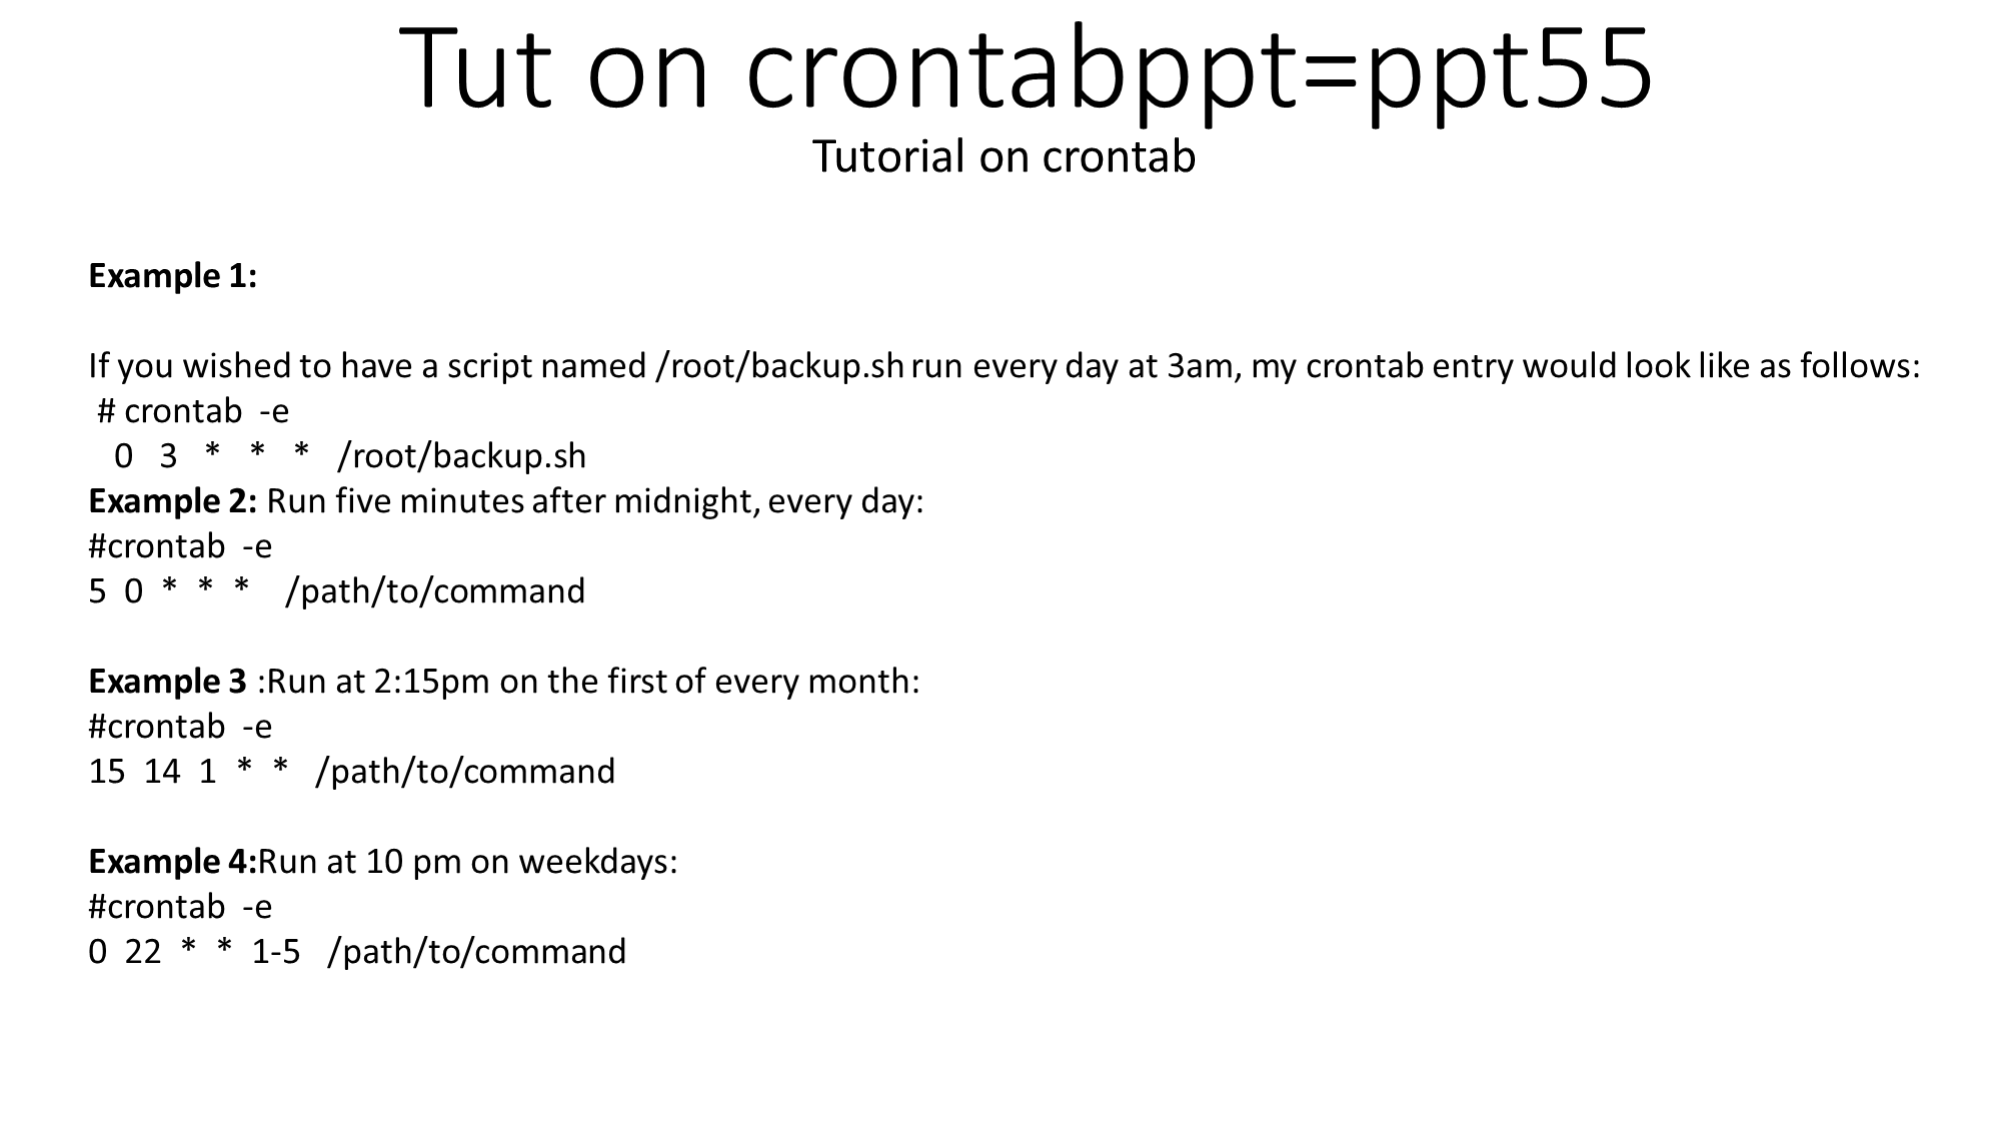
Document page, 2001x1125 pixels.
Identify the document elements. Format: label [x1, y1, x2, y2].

picture [322, 0, 1733, 215]
picture [64, 239, 1944, 996]
